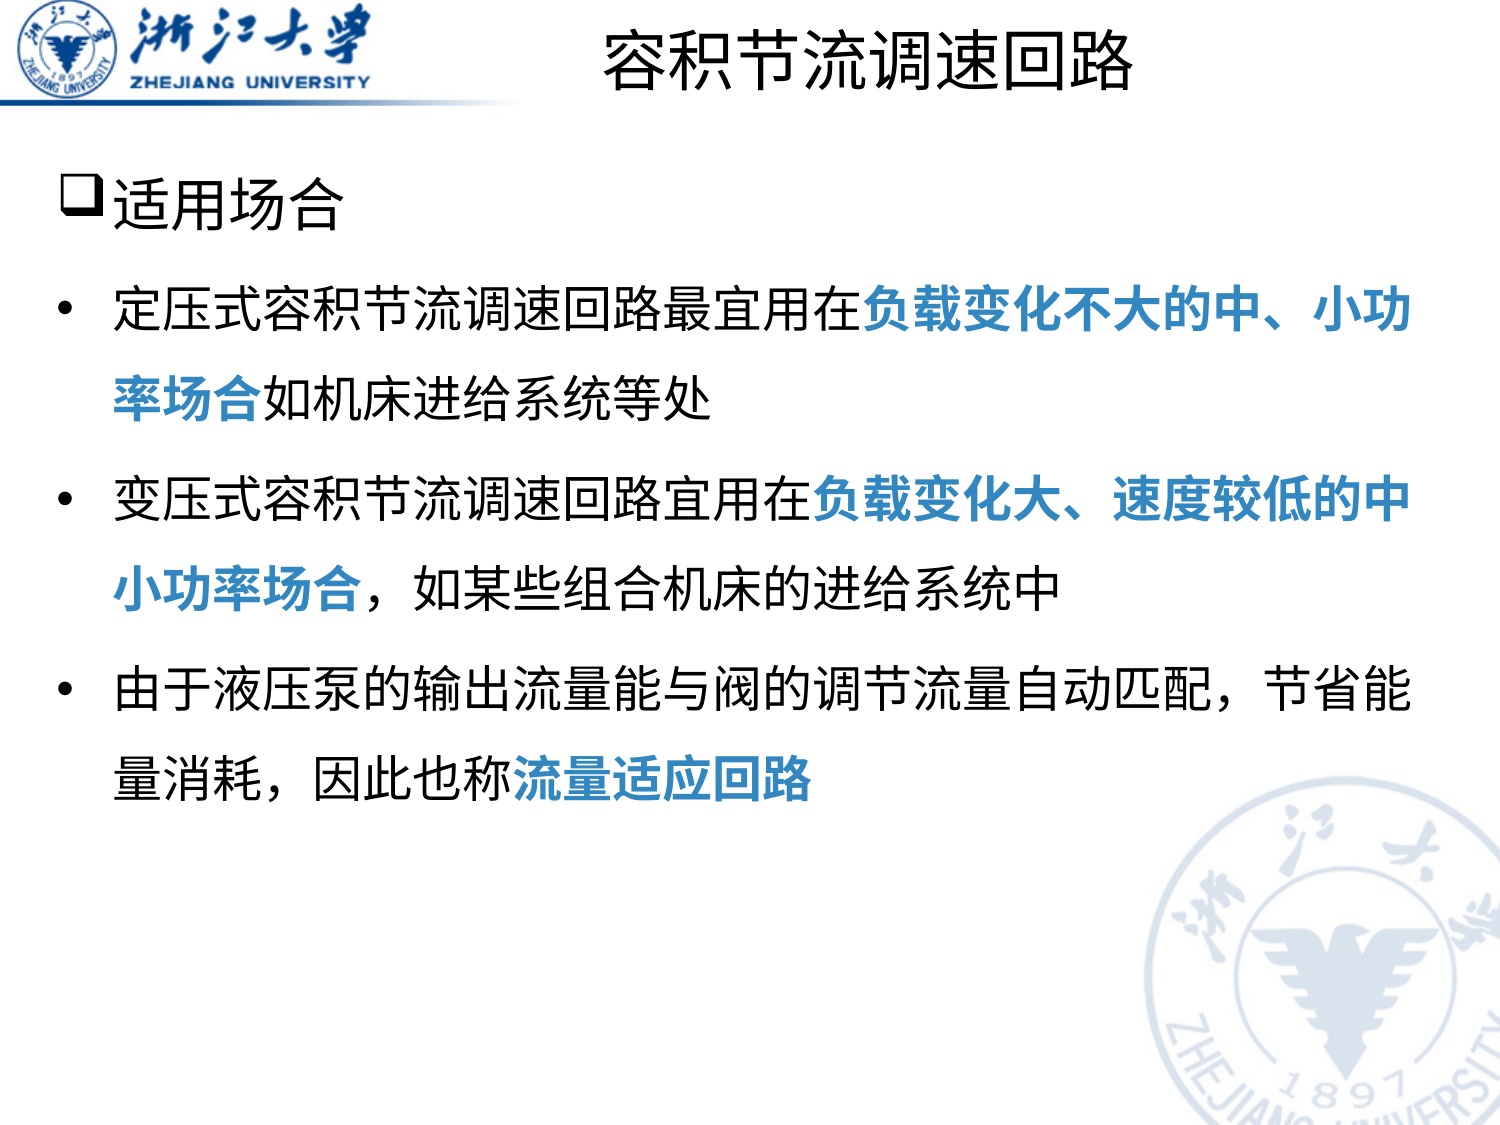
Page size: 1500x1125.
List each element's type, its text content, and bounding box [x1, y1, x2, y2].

picture [0, 0, 1500, 1125]
list 适用场合 定压式容积节流调速回路最宜用在负载变化不大的中、小功率场合如机床进给系统等处 变压式容积节流调速回路宜用在负载变化大、速度较低的中小功率场合，如某些组合机床的进给系统中 由于液压泵的输出流量能与阀的调节流量自动匹配，节省能量消耗，因此也称流量适应回路 [41, 125, 1471, 858]
title 容积节流调速回路 [336, 0, 1400, 118]
